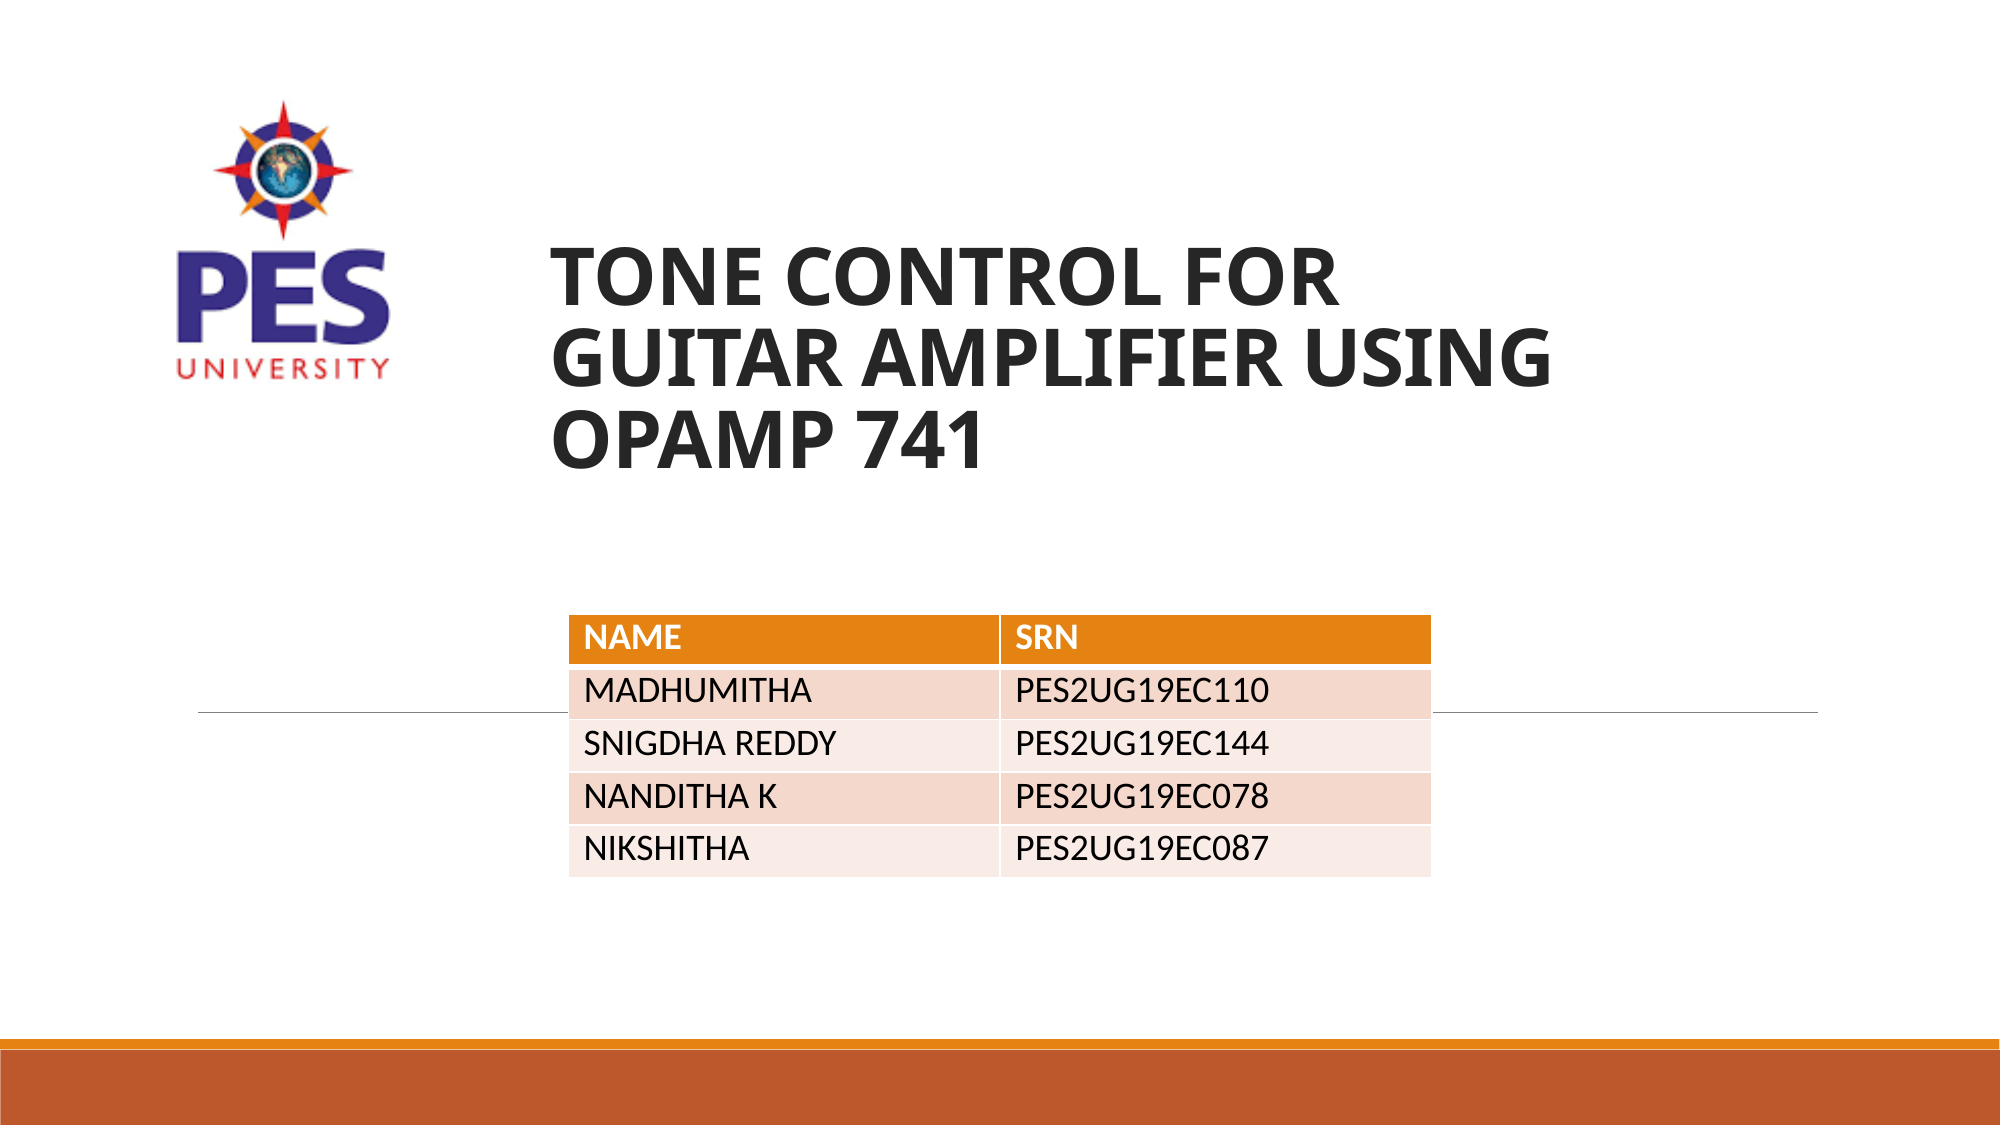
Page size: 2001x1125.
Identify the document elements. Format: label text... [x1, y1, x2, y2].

table_cell PES2UG19EC078 [1001, 773, 1431, 824]
table_cell PES2UG19EC110 [1001, 670, 1431, 719]
table_header NAME [569, 615, 999, 664]
table_header SRN [1001, 615, 1431, 664]
table_cell NANDITHA K [569, 773, 999, 824]
table_cell PES2UG19EC144 [1001, 720, 1431, 771]
table_cell PES2UG19EC087 [1001, 826, 1431, 877]
table_cell SNIGDHA REDDY [569, 720, 999, 771]
table_cell MADHUMITHA [569, 670, 999, 719]
title TONE CONTROL FOR GUITAR AMPLIFIER USING OPAMP 741 [534, 230, 1593, 492]
table_cell NIKSHITHA [569, 826, 999, 877]
picture [55, 19, 514, 470]
